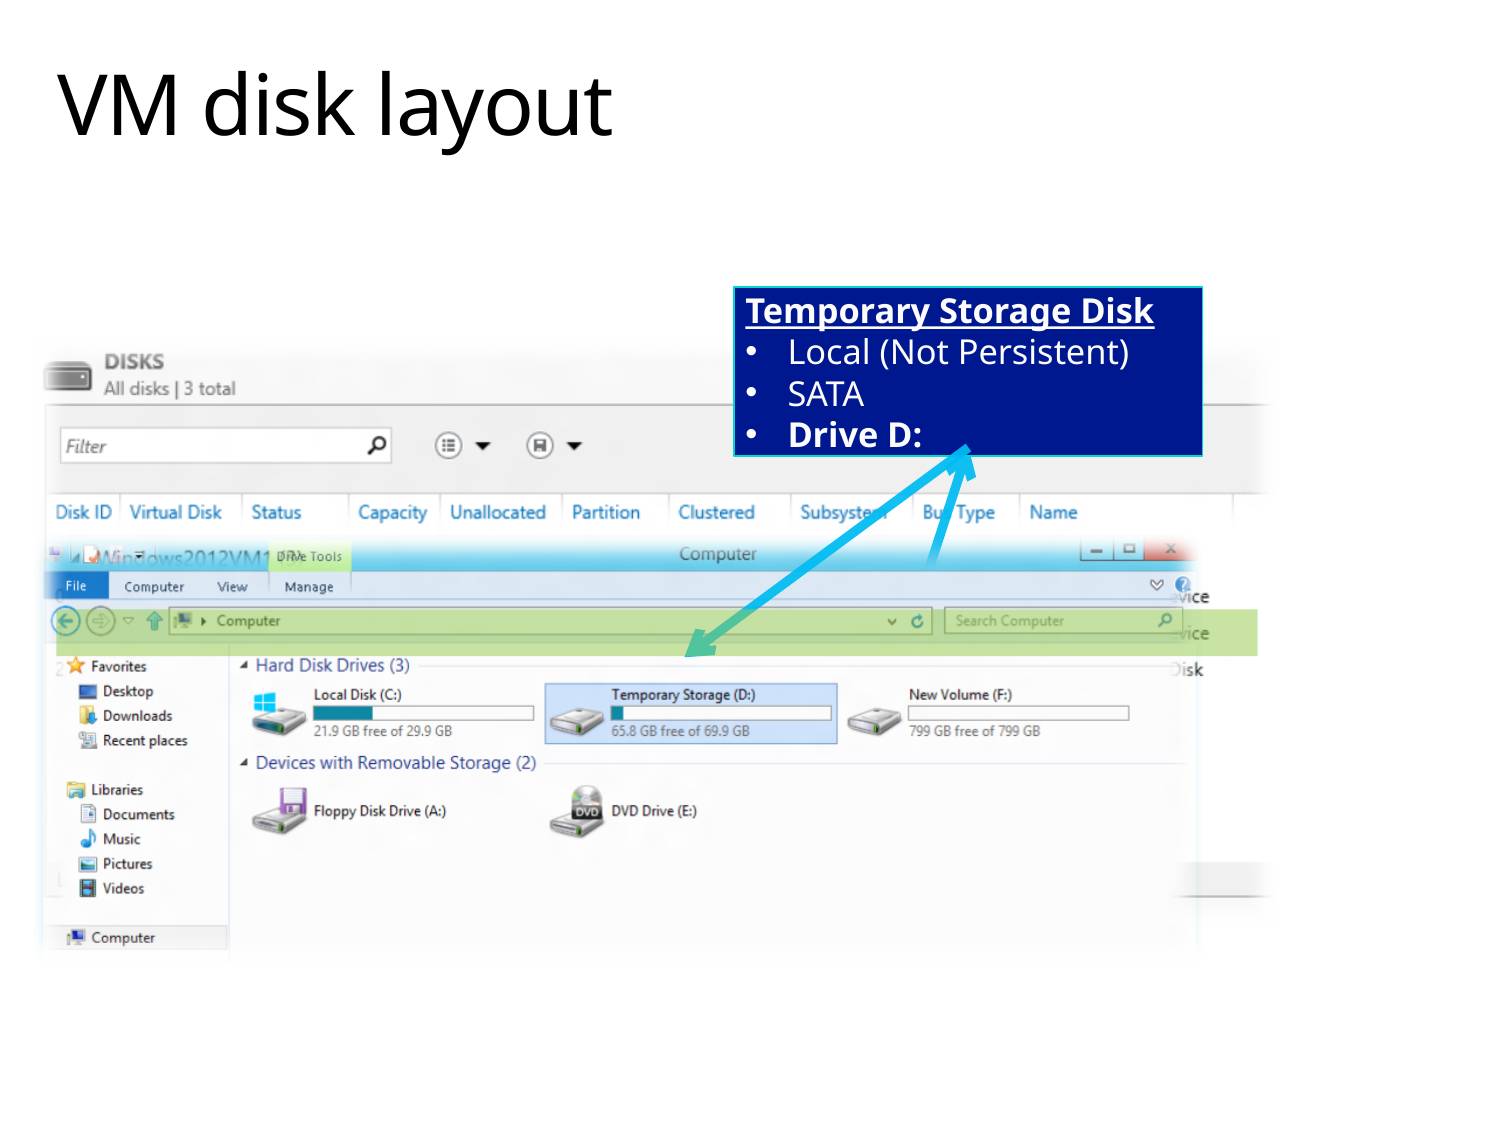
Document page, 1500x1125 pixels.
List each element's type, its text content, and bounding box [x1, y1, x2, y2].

text_box Temporary Storage Disk Local (Not Persistent) SATA Drive D: [733, 286, 1203, 337]
title VM disk layout [33, 47, 1468, 196]
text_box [684, 447, 969, 658]
picture [33, 337, 1276, 965]
